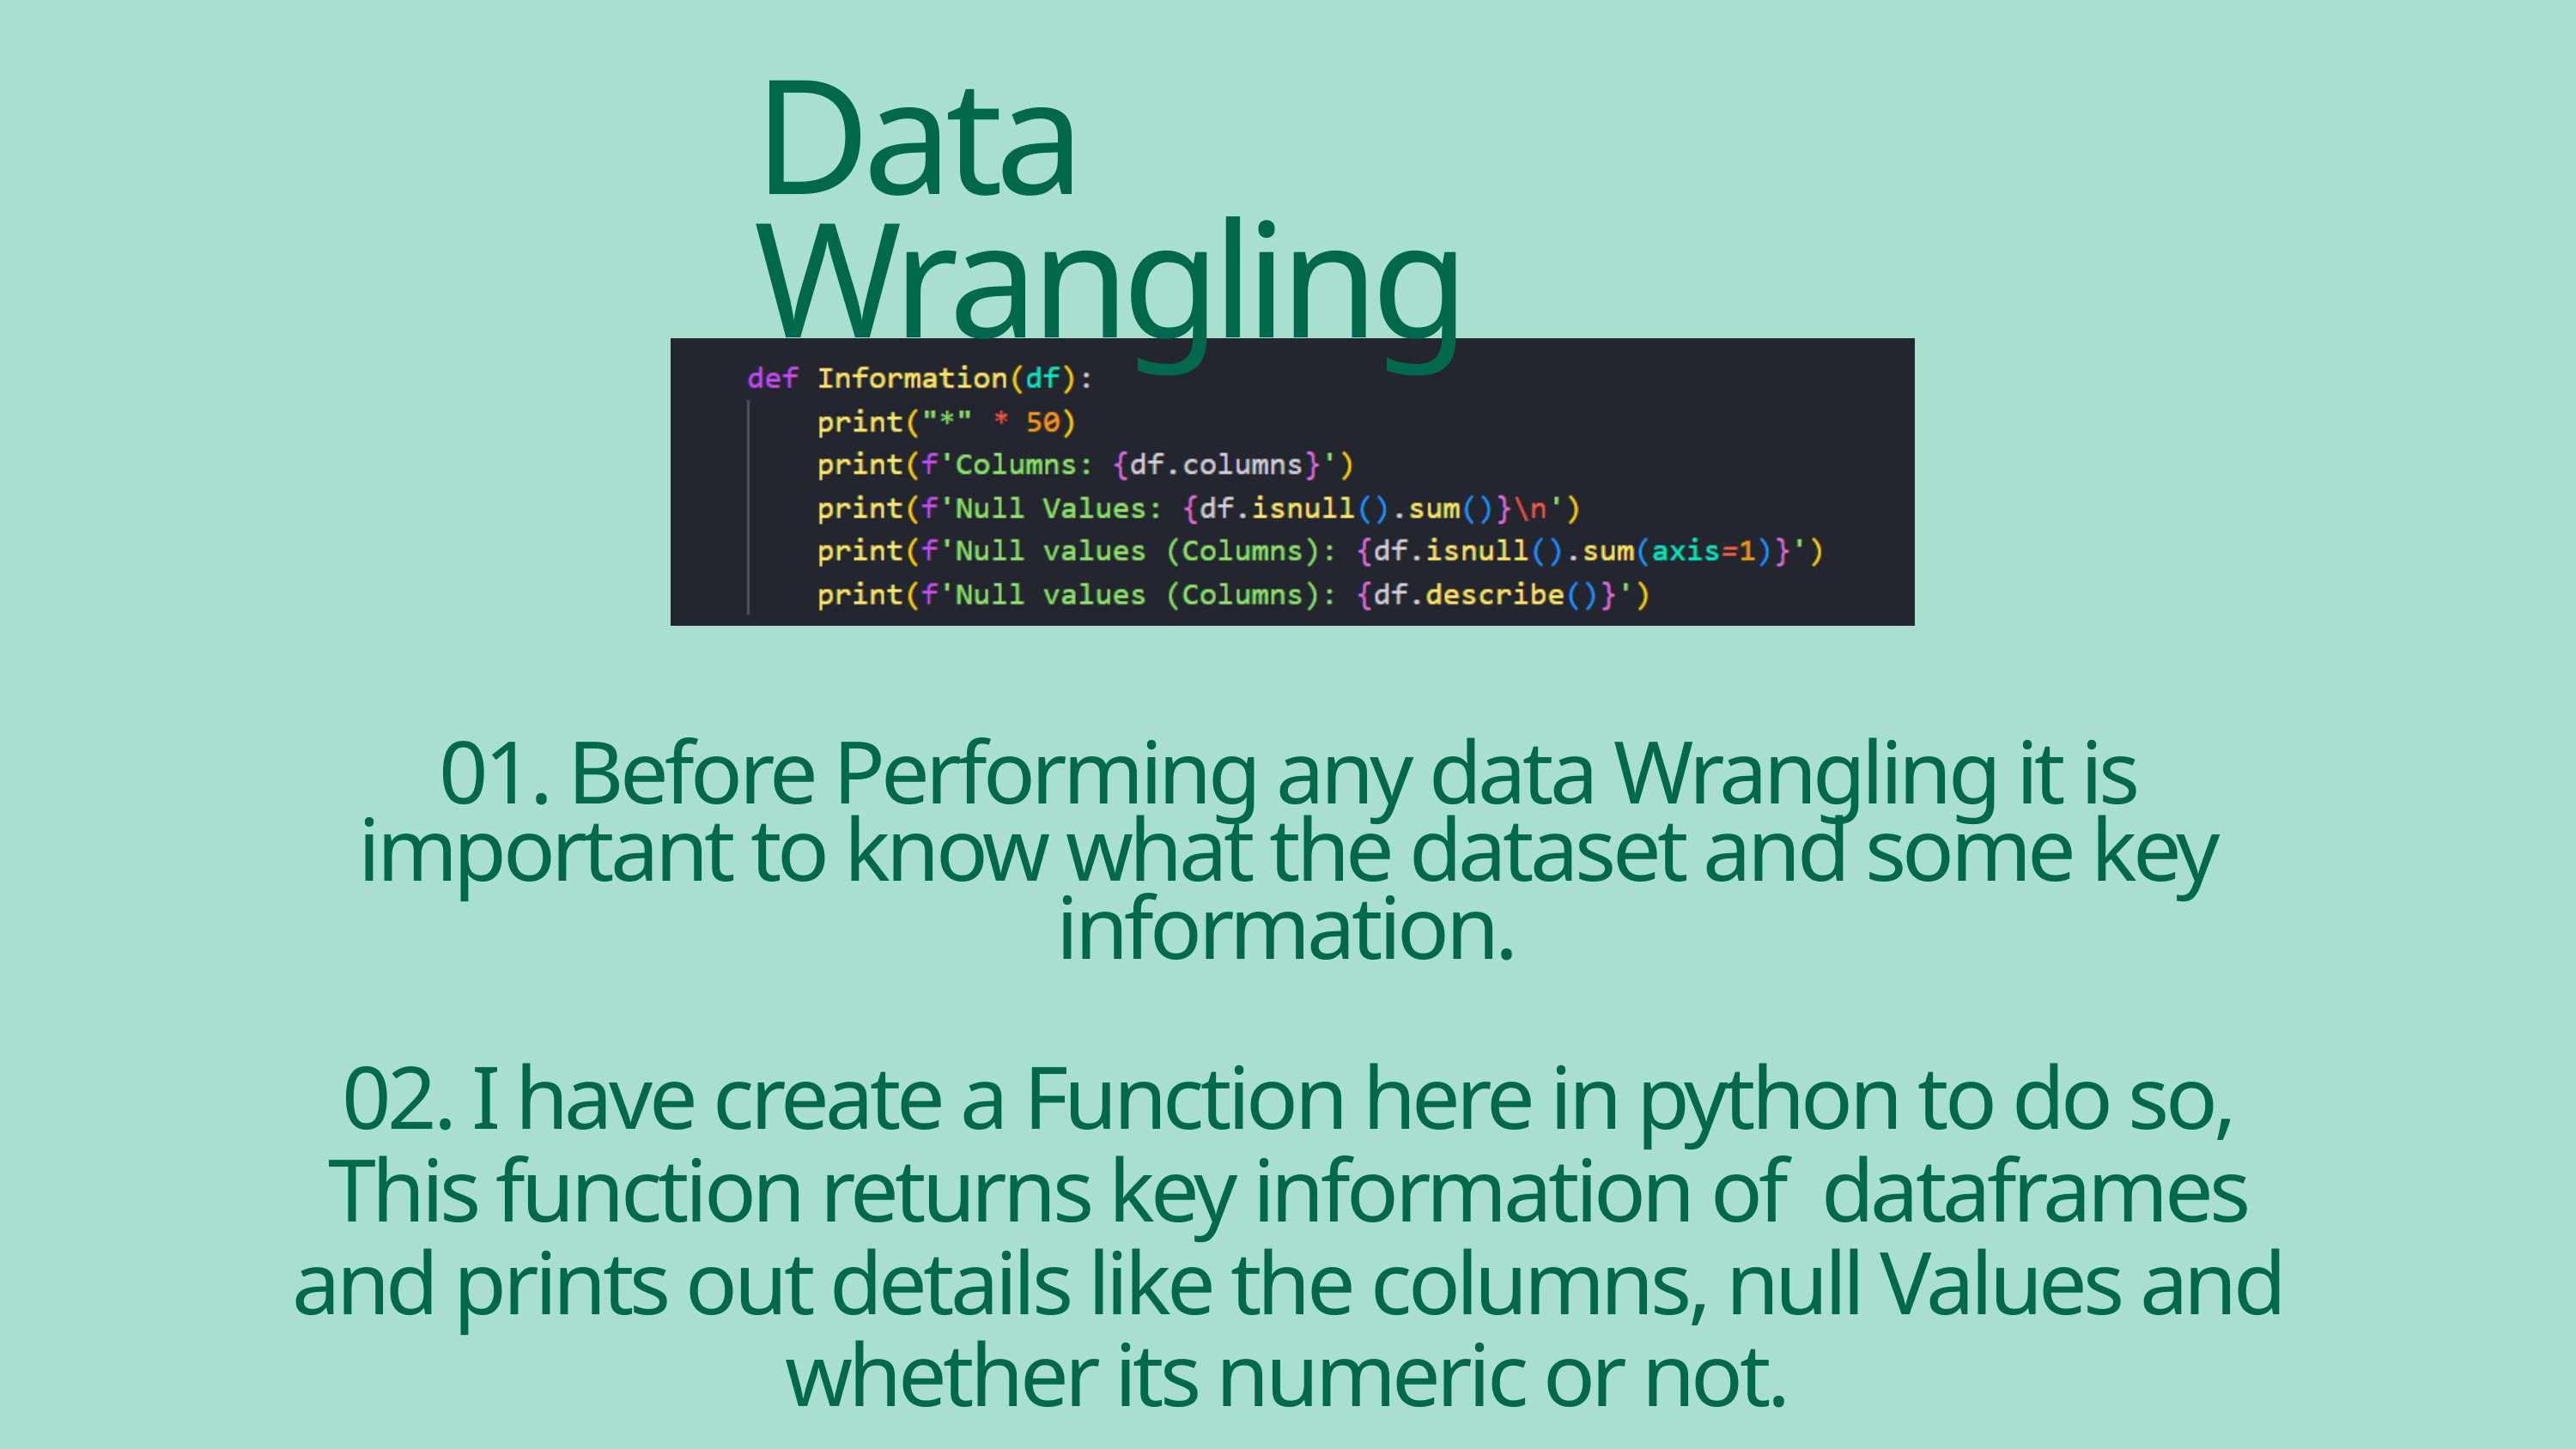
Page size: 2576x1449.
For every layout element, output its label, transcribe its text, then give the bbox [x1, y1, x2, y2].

text_box Data Wrangling [754, 83, 1822, 370]
text_box 01. Before Performing any data Wrangling it is important to know what the dataset and some key information. 02. I have create a Function here in python to do so, This function returns key information of dataframes and prints out details like the columns, null Values and whether its numeric or not. [277, 743, 2299, 1424]
text_box [671, 338, 1916, 626]
